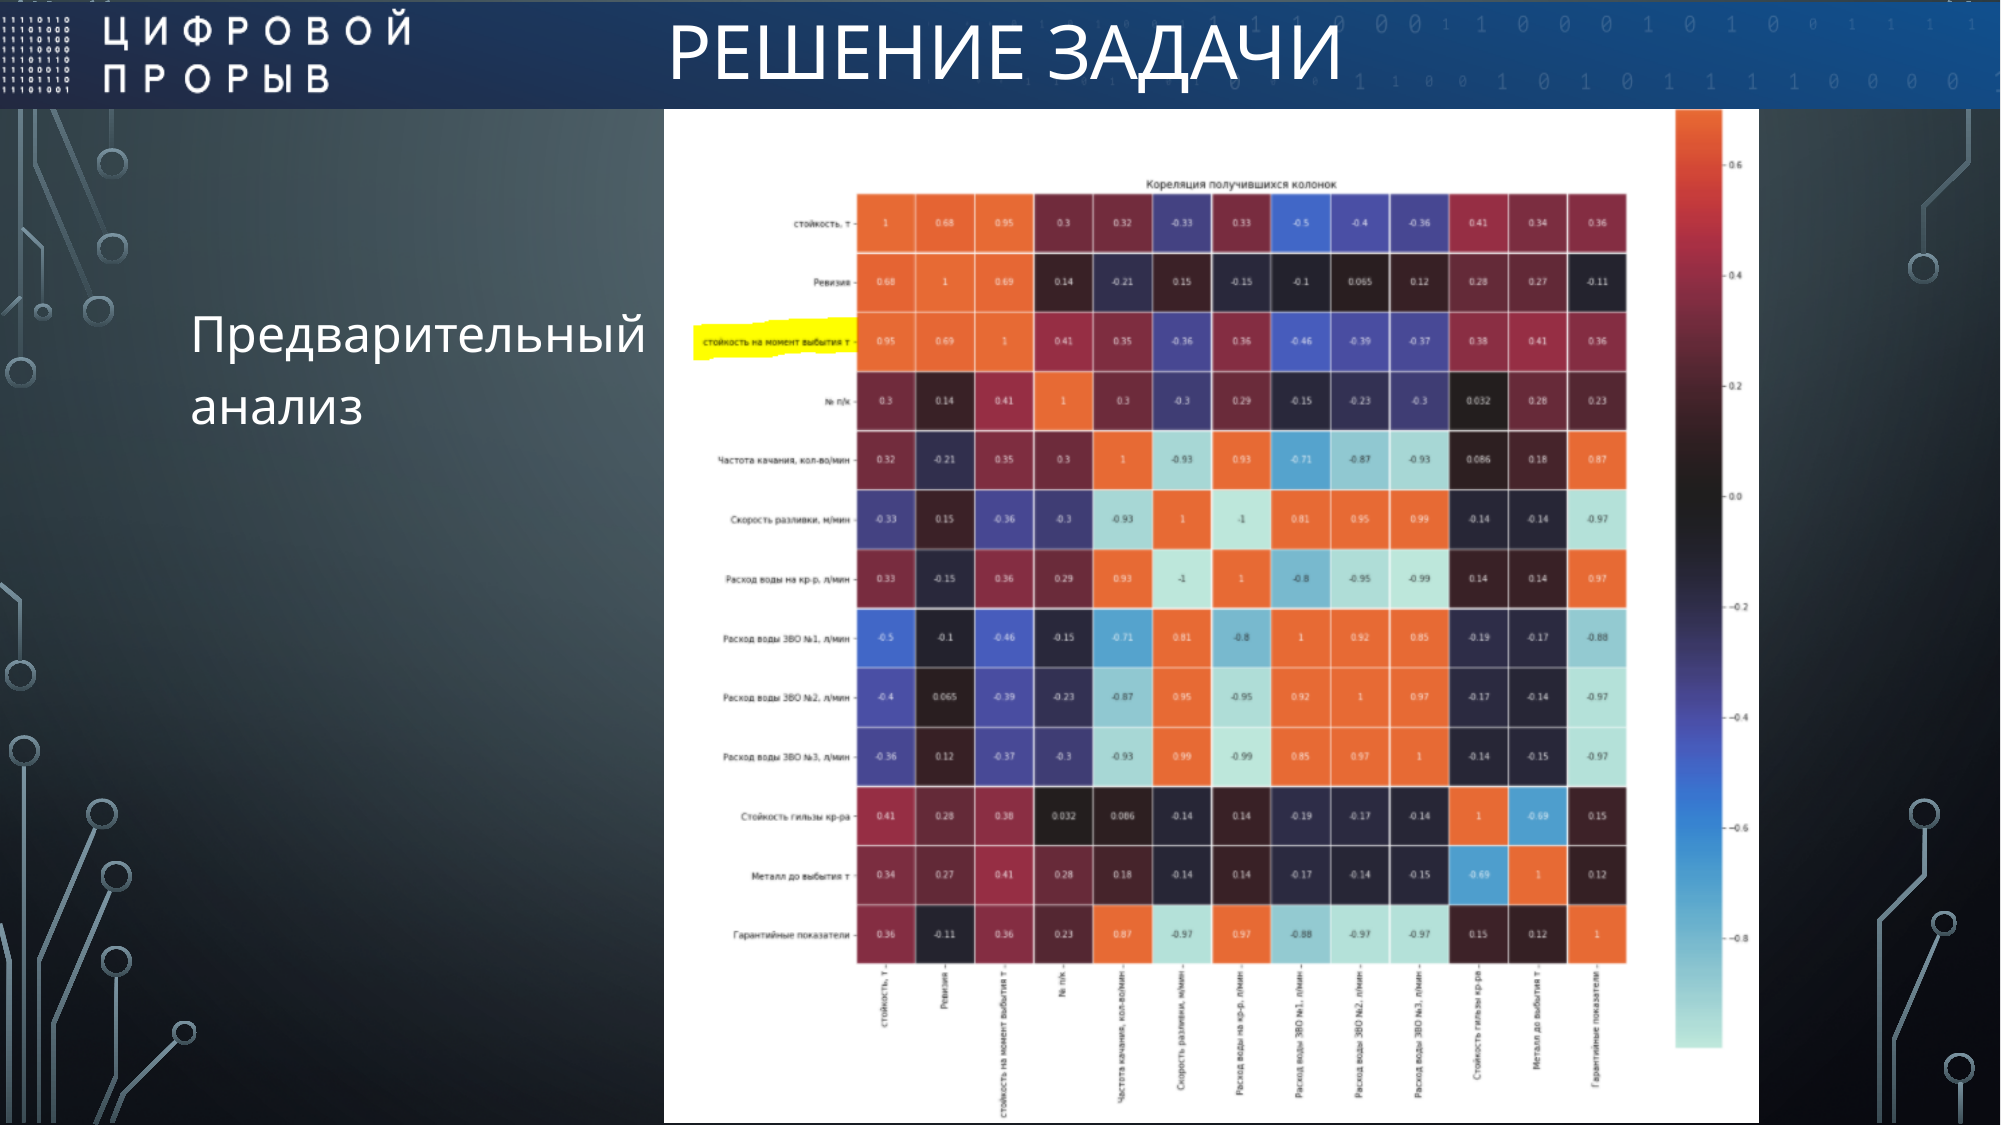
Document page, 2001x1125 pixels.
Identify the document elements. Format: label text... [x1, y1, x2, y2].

list Предварительный анализ [175, 283, 664, 948]
picture [0, 2, 2000, 1123]
